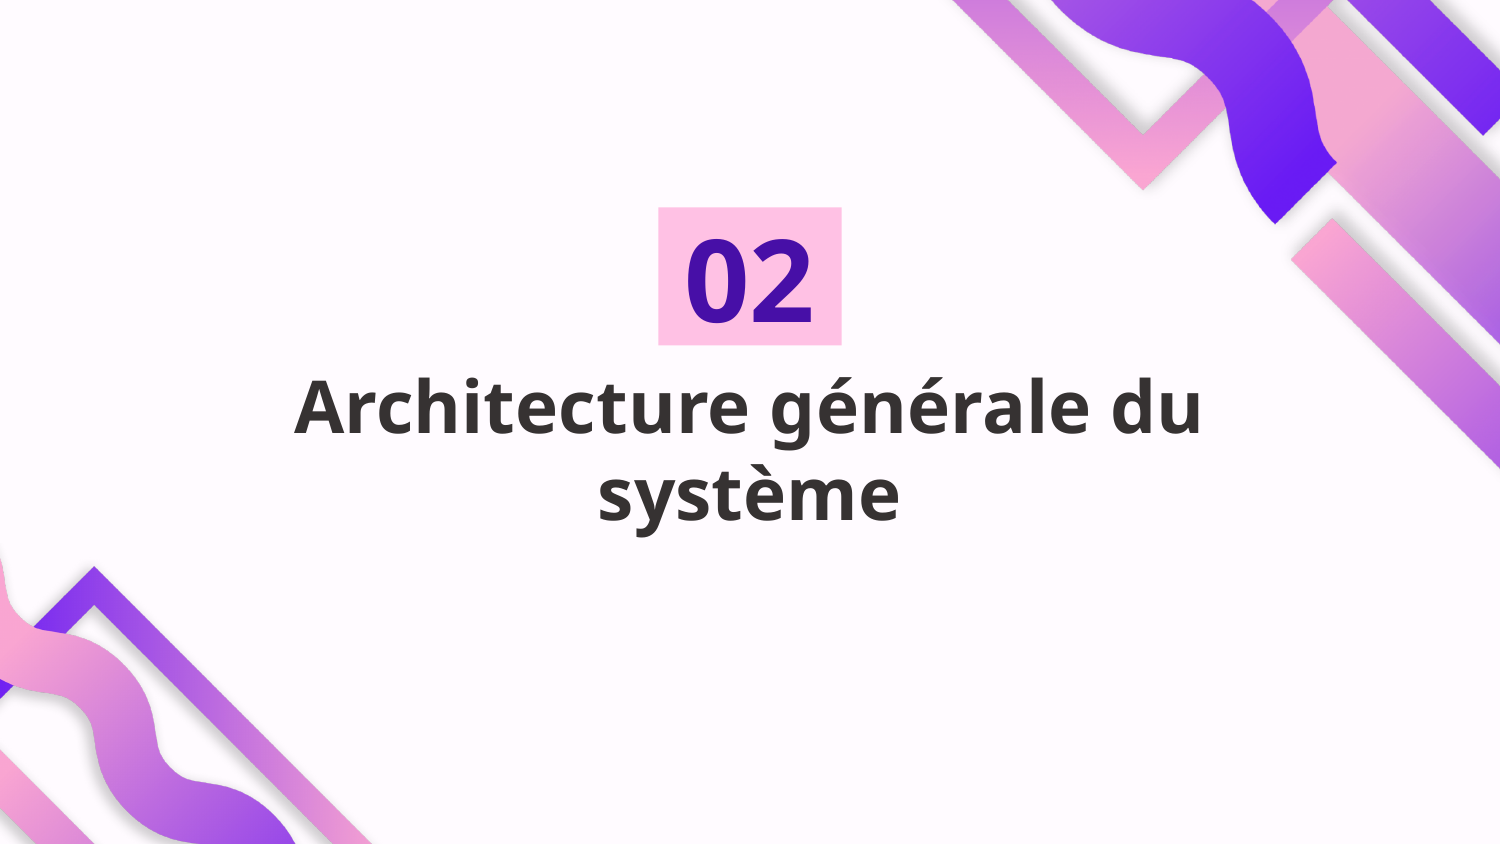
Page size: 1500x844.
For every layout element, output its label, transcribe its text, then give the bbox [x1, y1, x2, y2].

picture [921, 0, 1500, 538]
title 02 [658, 207, 842, 346]
title Architecture générale du système [185, 345, 921, 484]
picture [0, 543, 417, 844]
